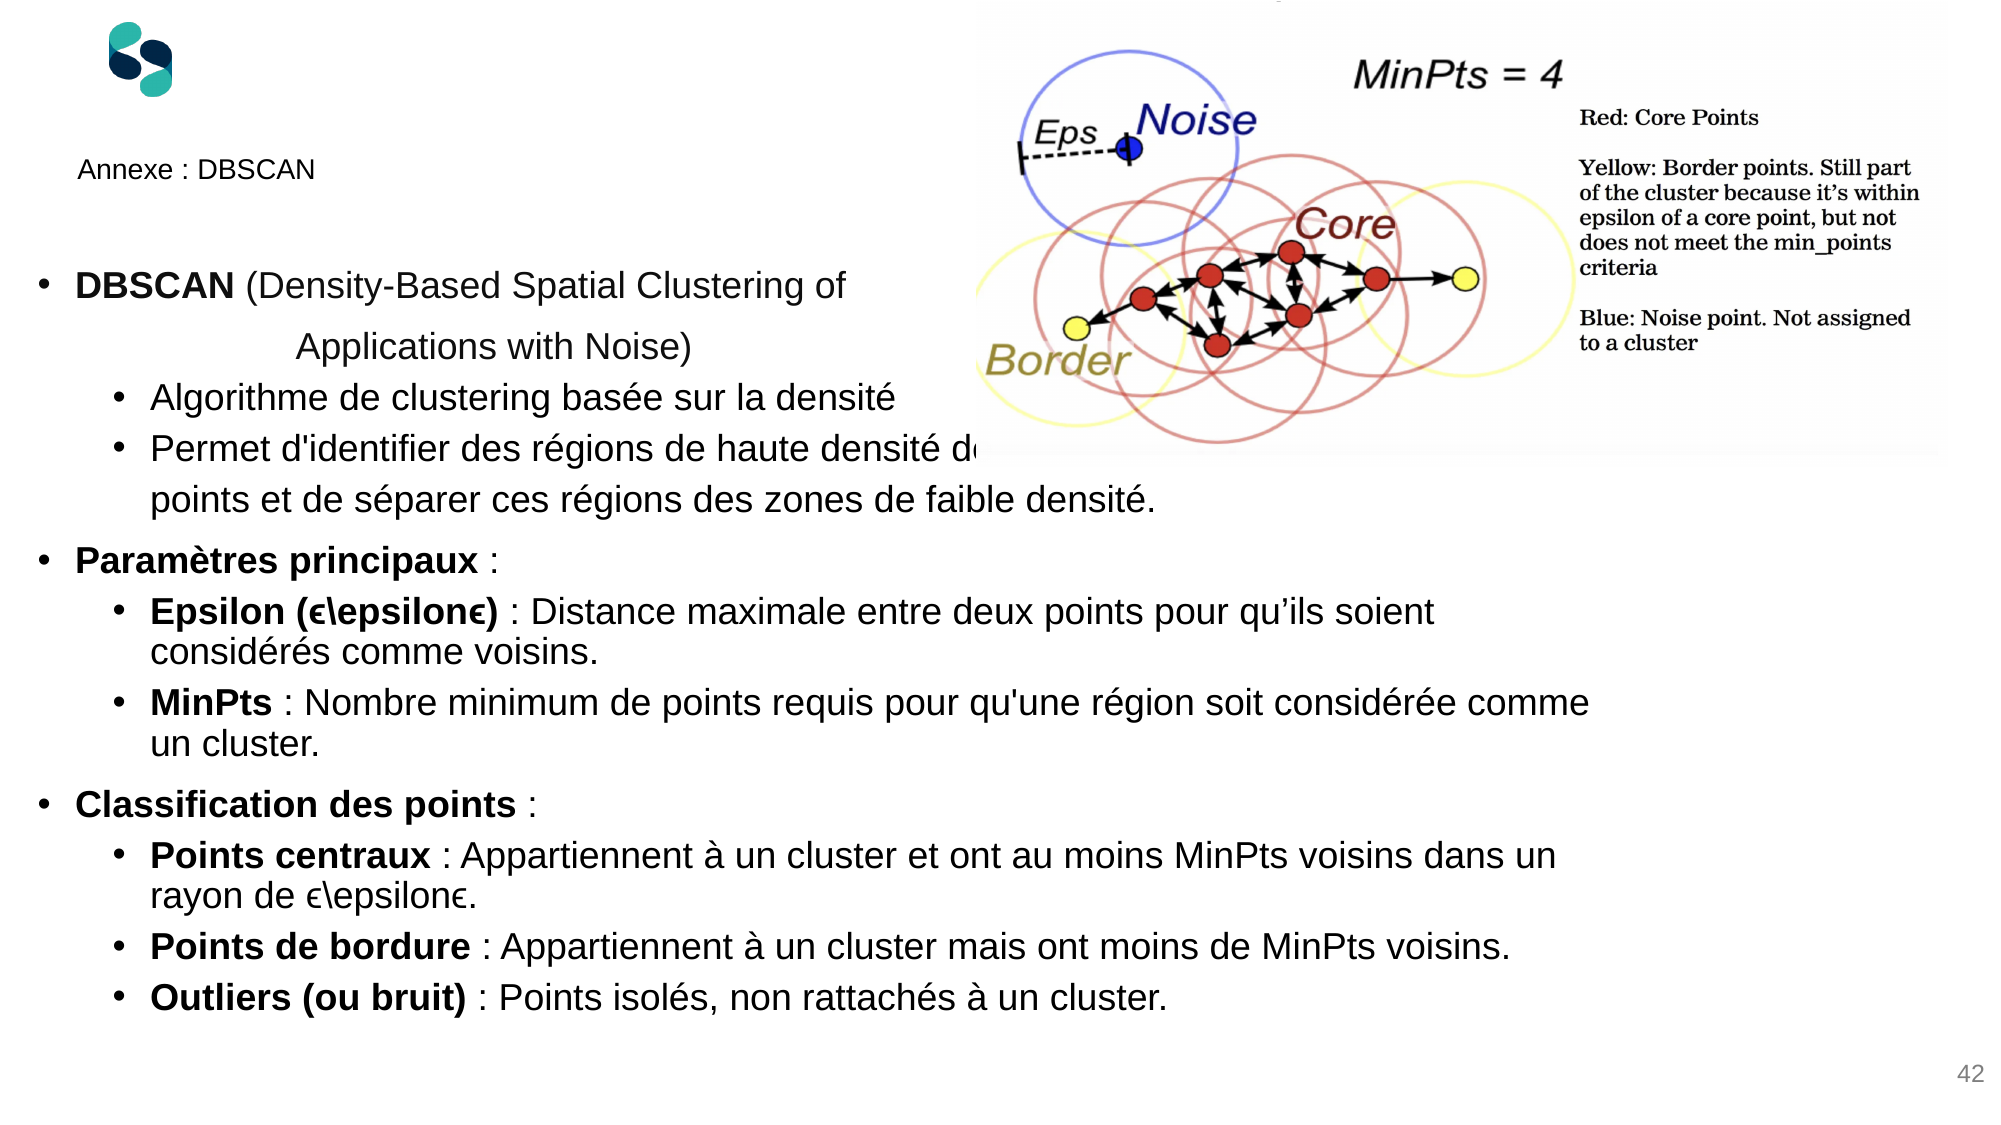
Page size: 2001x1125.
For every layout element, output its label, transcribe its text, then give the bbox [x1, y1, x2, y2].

list DBSCAN (Density-Based Spatial Clustering of Applications with Noise) Algorithme de clustering basée sur la densité Permet d'identifier des régions de haute densité de points et de séparer ces régions des zones de faible densité. Paramètres principaux : Epsilon (ϵ\epsilonϵ) : Distance maximale entre deux points pour qu’ils soient considérés comme voisins. MinPts : Nombre minimum de points requis pour qu'une région soit considérée comme un cluster. Classification des points : Points centraux : Appartiennent à un cluster et ont au moins MinPts voisins dans un rayon de ϵ\epsilonϵ. Points de bordure : Appartiennent à un cluster mais ont moins de MinPts voisins. Outliers (ou bruit) : Points isolés, non rattachés à un cluster. [37, 492, 1598, 978]
picture [109, 22, 172, 97]
picture [975, 1, 1949, 467]
title Annexe : DBSCAN [62, 147, 970, 194]
text_box 42 [1549, 1042, 2000, 1103]
list DBSCAN (Density-Based Spatial Clustering of Applications with Noise) Algorithme de clustering basée sur la densité Permet d'identifier des régions de haute densité de points et de séparer ces régions des zones de faible densité. Paramètres principaux : Epsilon (ϵ\epsilonϵ) : Distance maximale entre deux points pour qu’ils soient considérés comme voisins. MinPts : Nombre minimum de points requis pour qu'une région soit considérée comme un cluster. Classification des points : Points centraux : Appartiennent à un cluster et ont au moins MinPts voisins dans un rayon de ϵ\epsilonϵ. Points de bordure : Appartiennent à un cluster mais ont moins de MinPts voisins. Outliers (ou bruit) : Points isolés, non rattachés à un cluster. [37, 265, 970, 394]
text_box [0, 394, 1808, 492]
